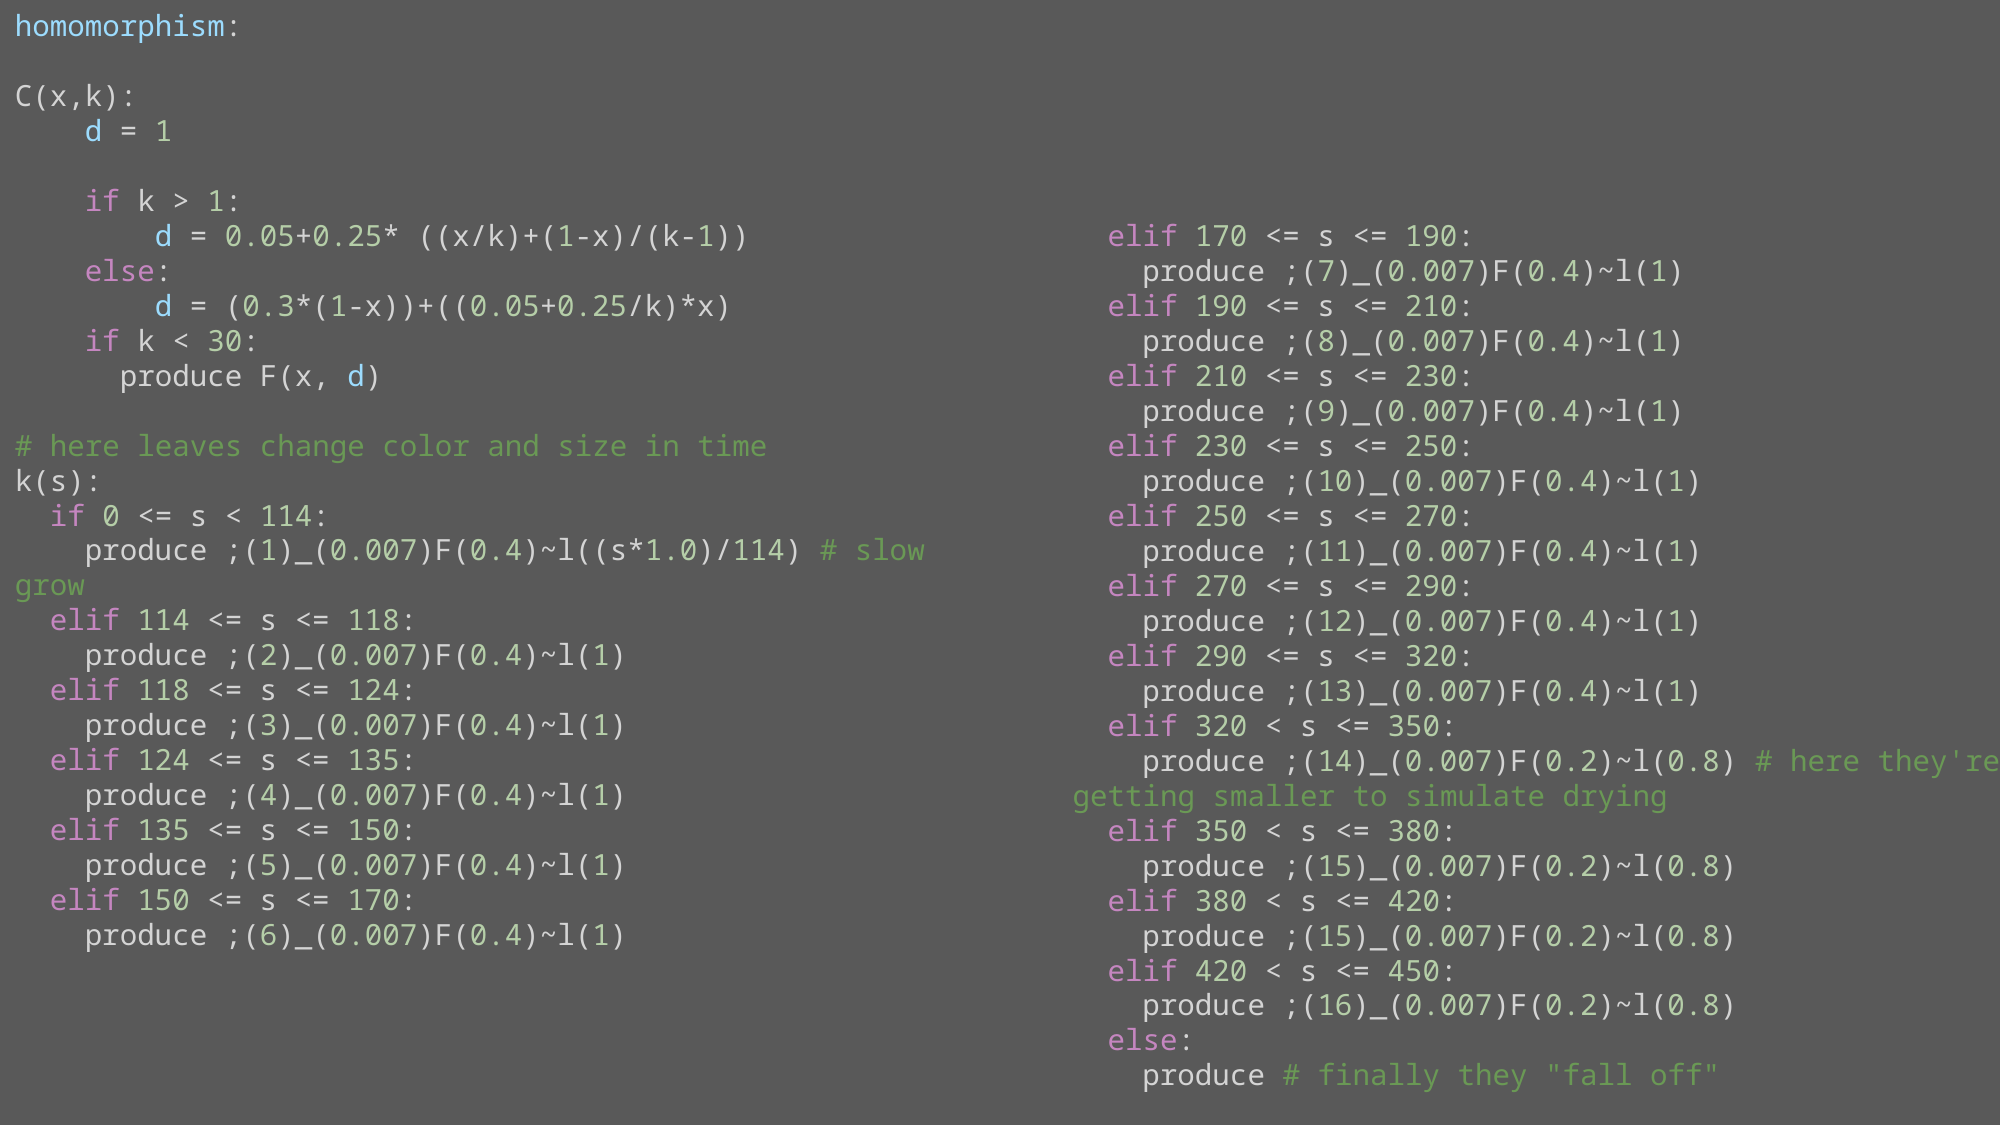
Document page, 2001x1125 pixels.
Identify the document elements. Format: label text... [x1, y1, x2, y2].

text_box homomorphism: C(x,k): d = 1 if k > 1: d = 0.05+0.25* ((x/k)+(1-x)/(k-1)) else: d = (0.3*(1-x))+((0.05+0.25/k)*x) if k < 30: produce F(x, d) # here leaves change color and size in time k(s): if 0 <= s < 114: produce ;(1)_(0.007)F(0.4)~l((s*1.0)/114) # slow grow elif 114 <= s <= 118: produce ;(2)_(0.007)F(0.4)~l(1) elif 118 <= s <= 124: produce ;(3)_(0.007)F(0.4)~l(1) elif 124 <= s <= 135: produce ;(4)_(0.007)F(0.4)~l(1) elif 135 <= s <= 150: produce ;(5)_(0.007)F(0.4)~l(1) elif 150 <= s <= 170: produce ;(6)_(0.007)F(0.4)~l(1) [0, 0, 1003, 1029]
text_box elif 170 <= s <= 190: produce ;(7)_(0.007)F(0.4)~l(1) elif 190 <= s <= 210: produce ;(8)_(0.007)F(0.4)~l(1) elif 210 <= s <= 230: produce ;(9)_(0.007)F(0.4)~l(1) elif 230 <= s <= 250: produce ;(10)_(0.007)F(0.4)~l(1) elif 250 <= s <= 270: produce ;(11)_(0.007)F(0.4)~l(1) elif 270 <= s <= 290: produce ;(12)_(0.007)F(0.4)~l(1) elif 290 <= s <= 320: produce ;(13)_(0.007)F(0.4)~l(1) elif 320 < s <= 350: produce ;(14)_(0.007)F(0.2)~l(0.8) # here they're getting smaller to simulate drying elif 350 < s <= 380: produce ;(15)_(0.007)F(0.2)~l(0.8) elif 380 < s <= 420: produce ;(15)_(0.007)F(0.2)~l(0.8) elif 420 < s <= 450: produce ;(16)_(0.007)F(0.2)~l(0.8) else: produce # finally they "fall off" [1057, 210, 2000, 1125]
